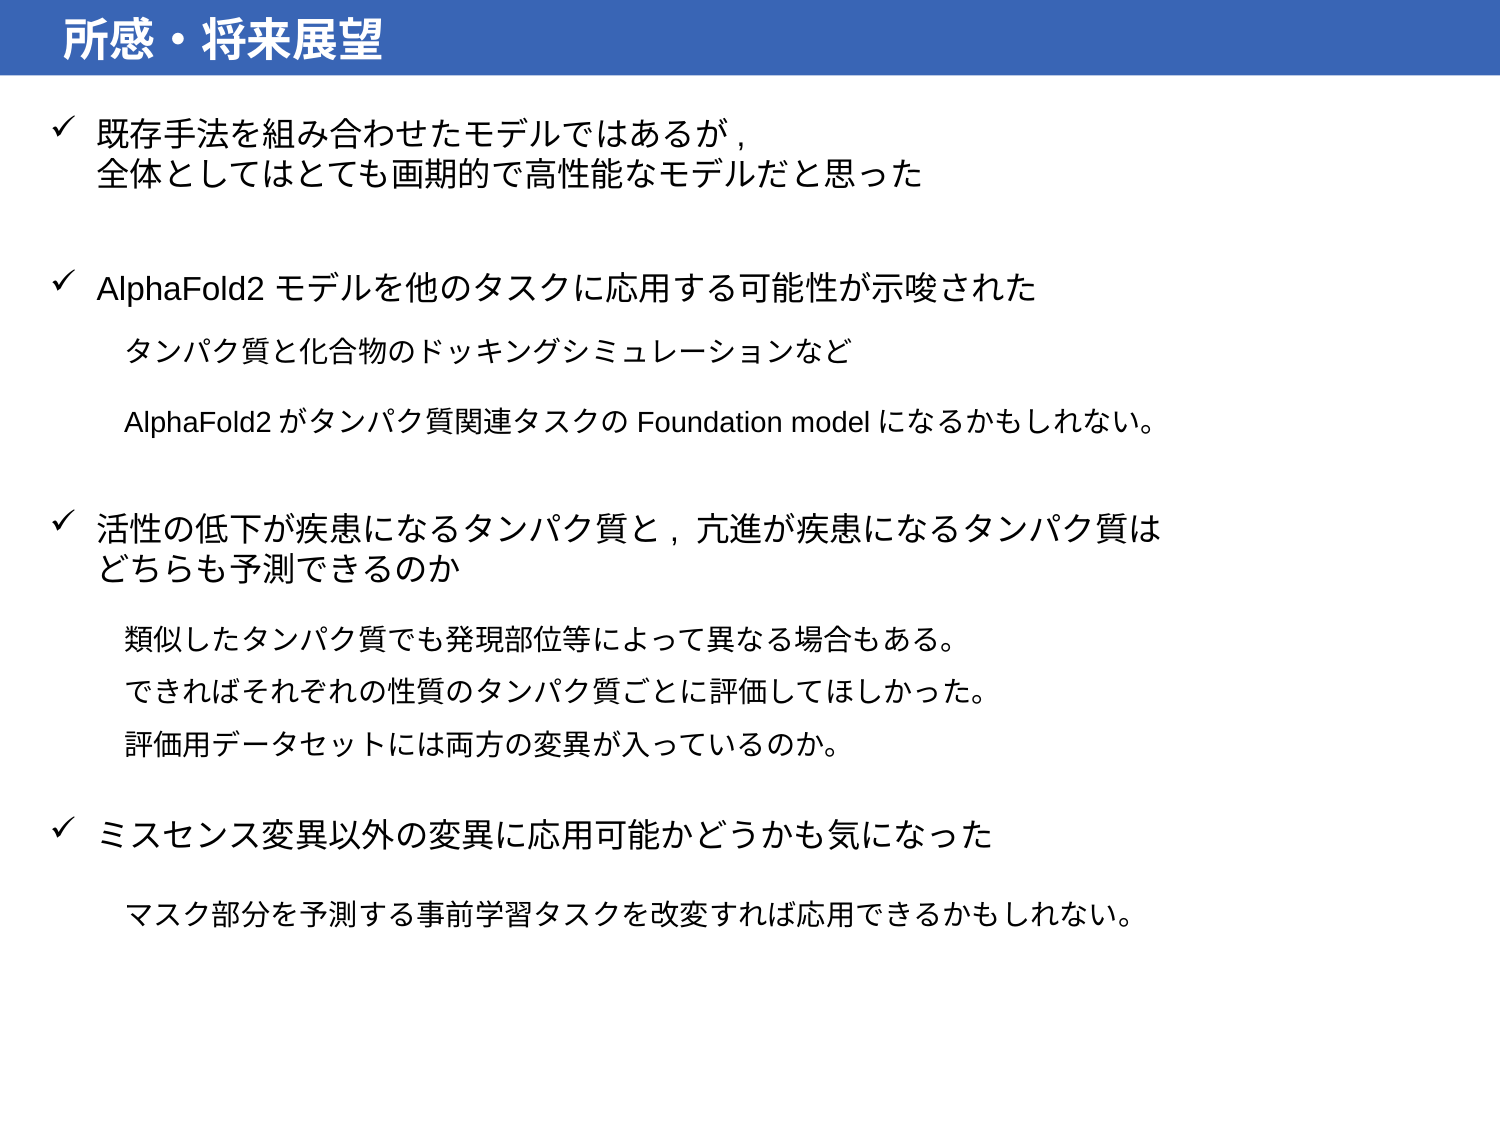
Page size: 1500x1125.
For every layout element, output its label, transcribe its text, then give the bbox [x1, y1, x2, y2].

text_box 所感・将来展望 [0, 0, 1500, 76]
text_box マスク部分を予測する事前学習タスクを改変すれば応用できるかもしれない。 [109, 888, 1343, 939]
text_box タンパク質と化合物のドッキングシミュレーションなど AlphaFold2がタンパク質関連タスクのFoundation modelになるかもしれない。 [109, 326, 1224, 446]
text_box AlphaFold2モデルを他のタスクに応用する可能性が示唆された [34, 260, 1260, 315]
text_box 活性の低下が疾患になるタンパク質と, 亢進が疾患になるタンパク質はどちらも予測できるのか [34, 500, 1186, 595]
text_box 既存手法を組み合わせたモデルではあるが, 全体としてはとても画期的で高性能なモデルだと思った [34, 106, 1122, 201]
text_box 類似したタンパク質でも発現部位等によって異なる場合もある。 できればそれぞれの性質のタンパク質ごとに評価してほしかった。 評価用データセットには両方の変異が入っているのか。 [109, 596, 1343, 769]
text_box ミスセンス変異以外の変異に応用可能かどうかも気になった [34, 807, 1500, 862]
